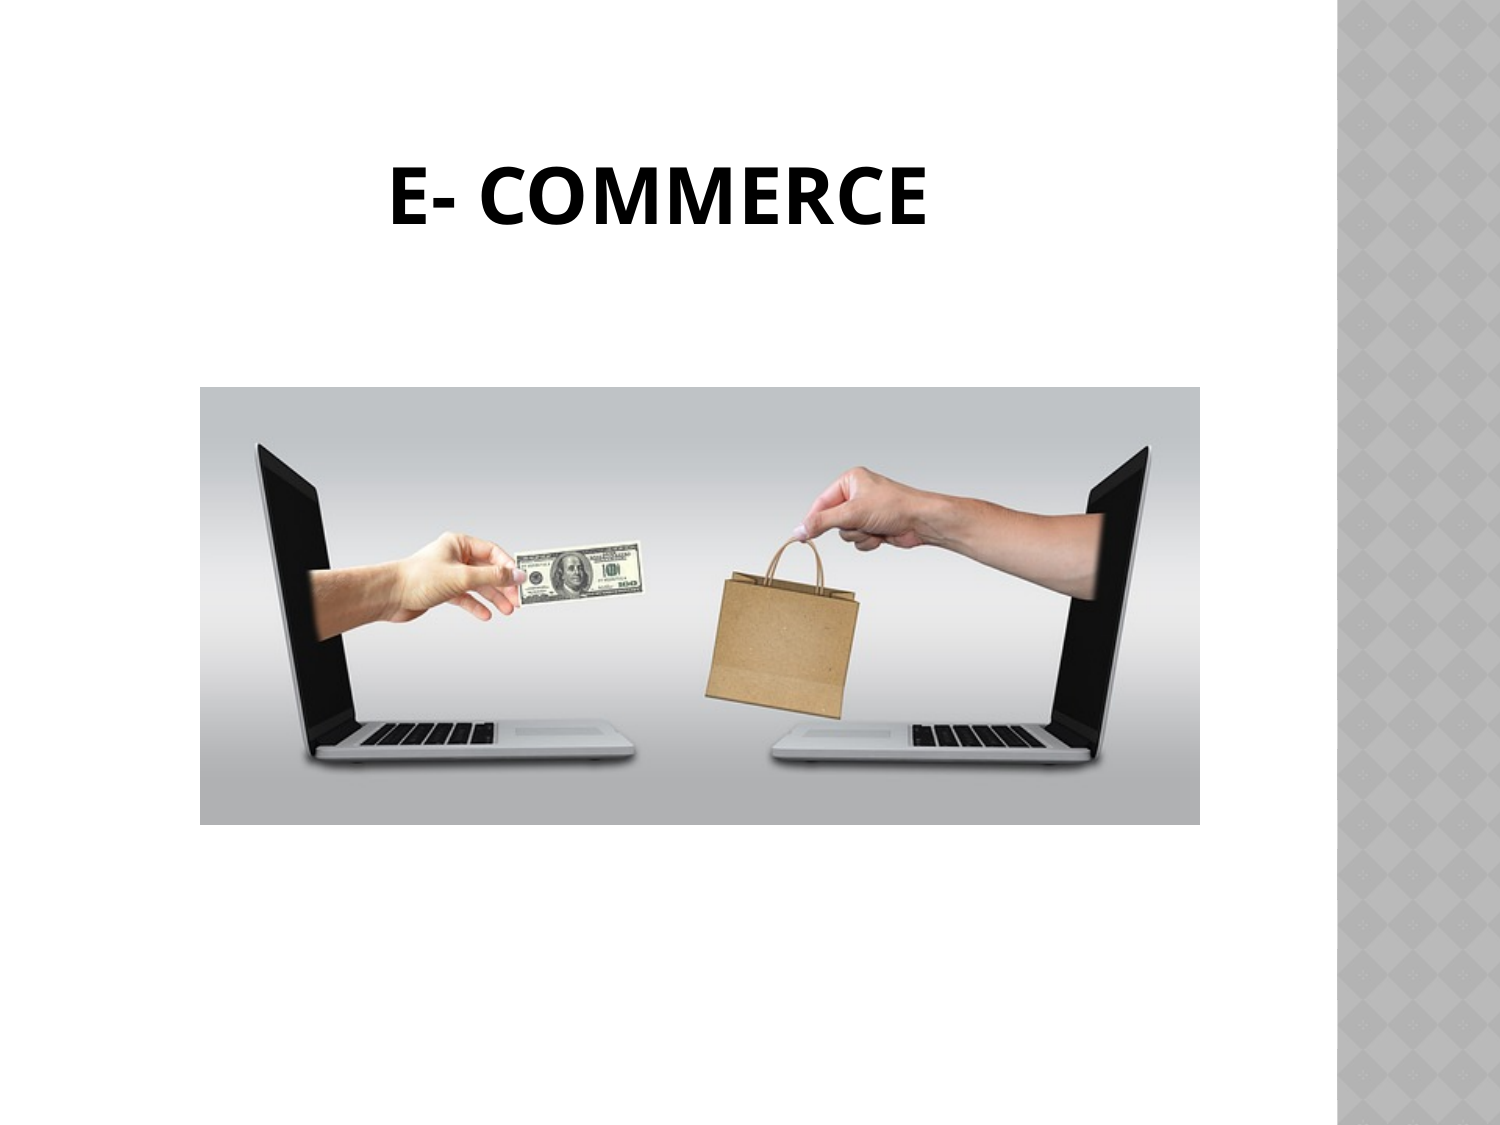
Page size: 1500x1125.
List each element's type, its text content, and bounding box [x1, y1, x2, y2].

picture [199, 387, 1201, 826]
title E- COMMERCE [75, 52, 1263, 240]
